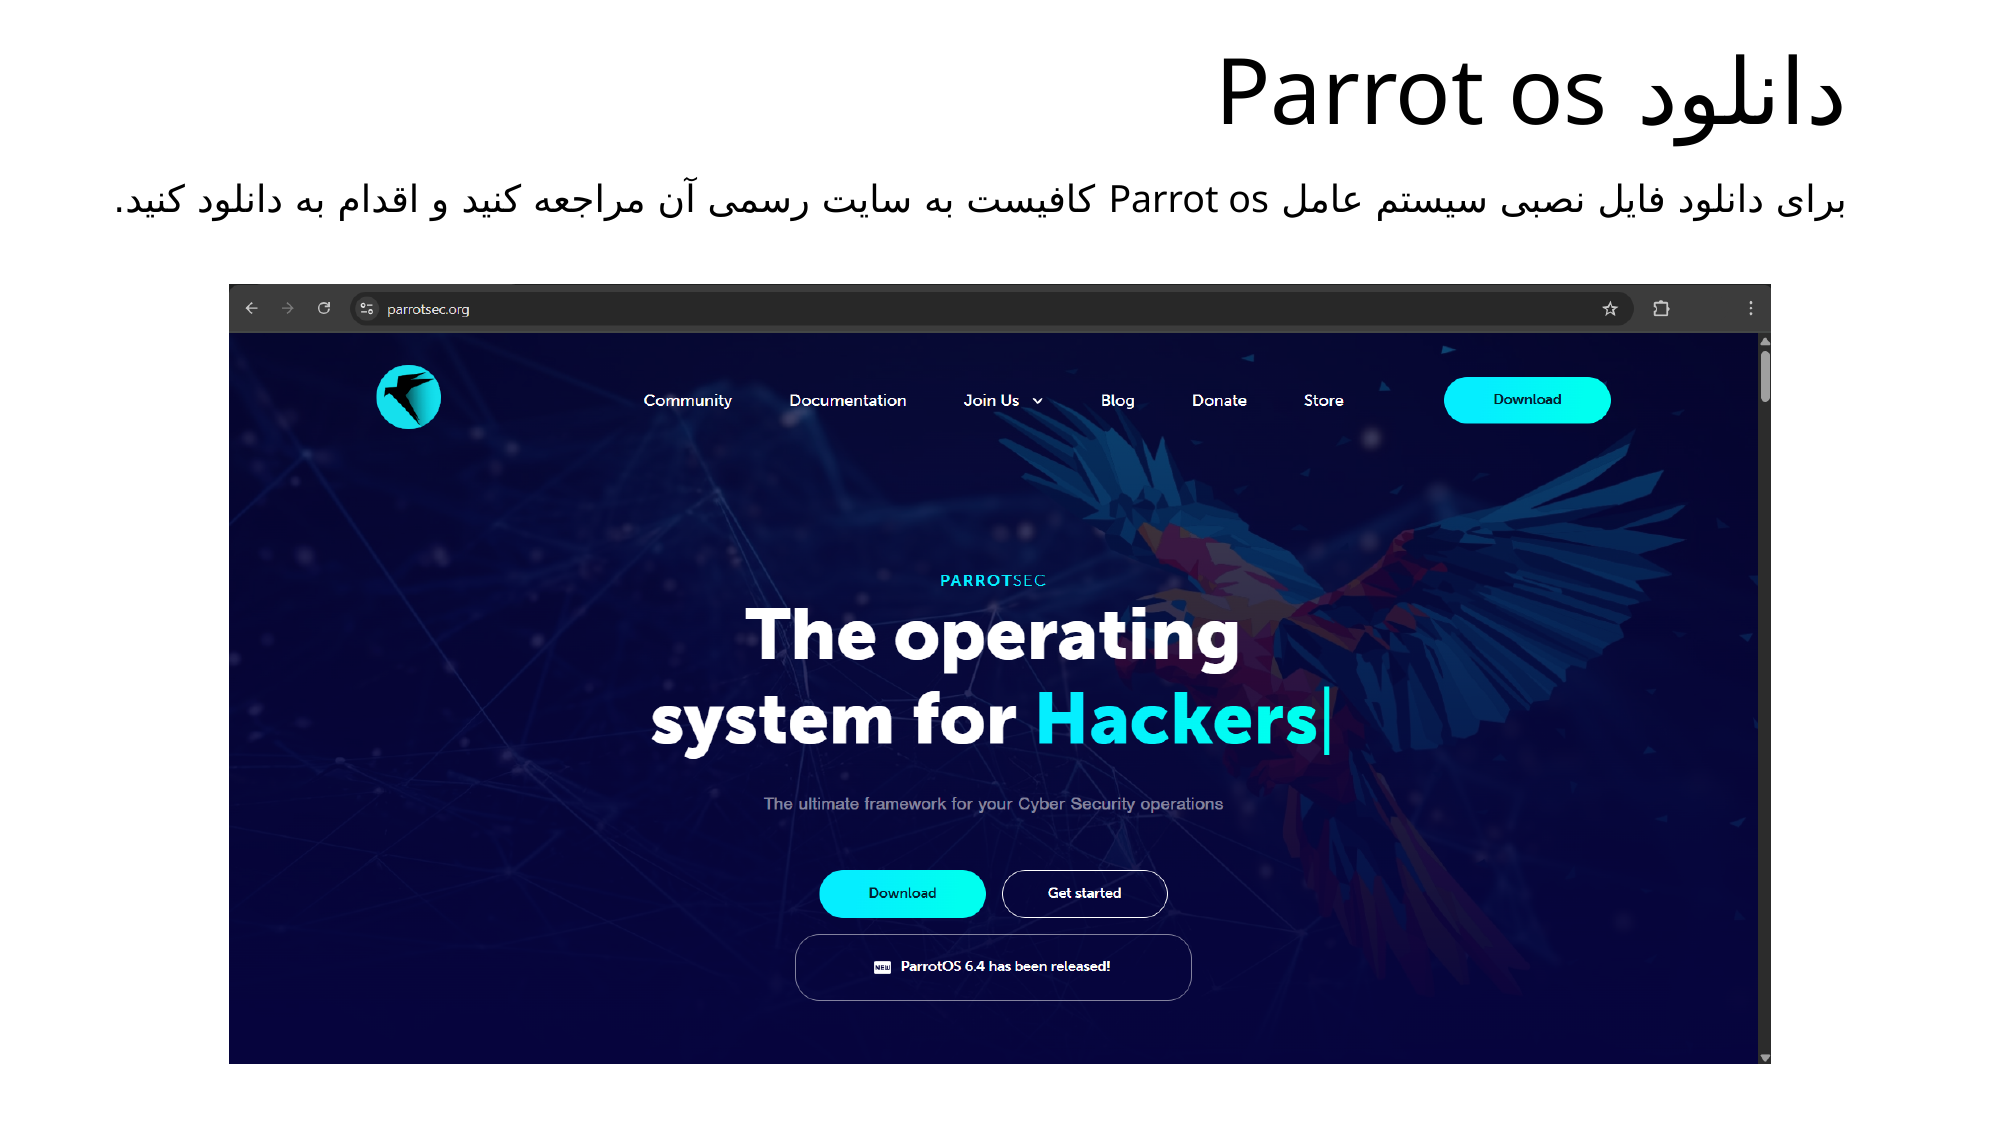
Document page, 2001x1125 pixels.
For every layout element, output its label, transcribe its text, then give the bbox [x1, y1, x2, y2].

picture [229, 284, 1771, 1064]
list برای دانلود فایل نصبی سیستم عامل Parrot os کافیست به سایت رسمی آن مراجعه کنید و اقدام به دانلود کنید. [70, 172, 1863, 256]
title دانلود Parrot os [137, 17, 1863, 172]
